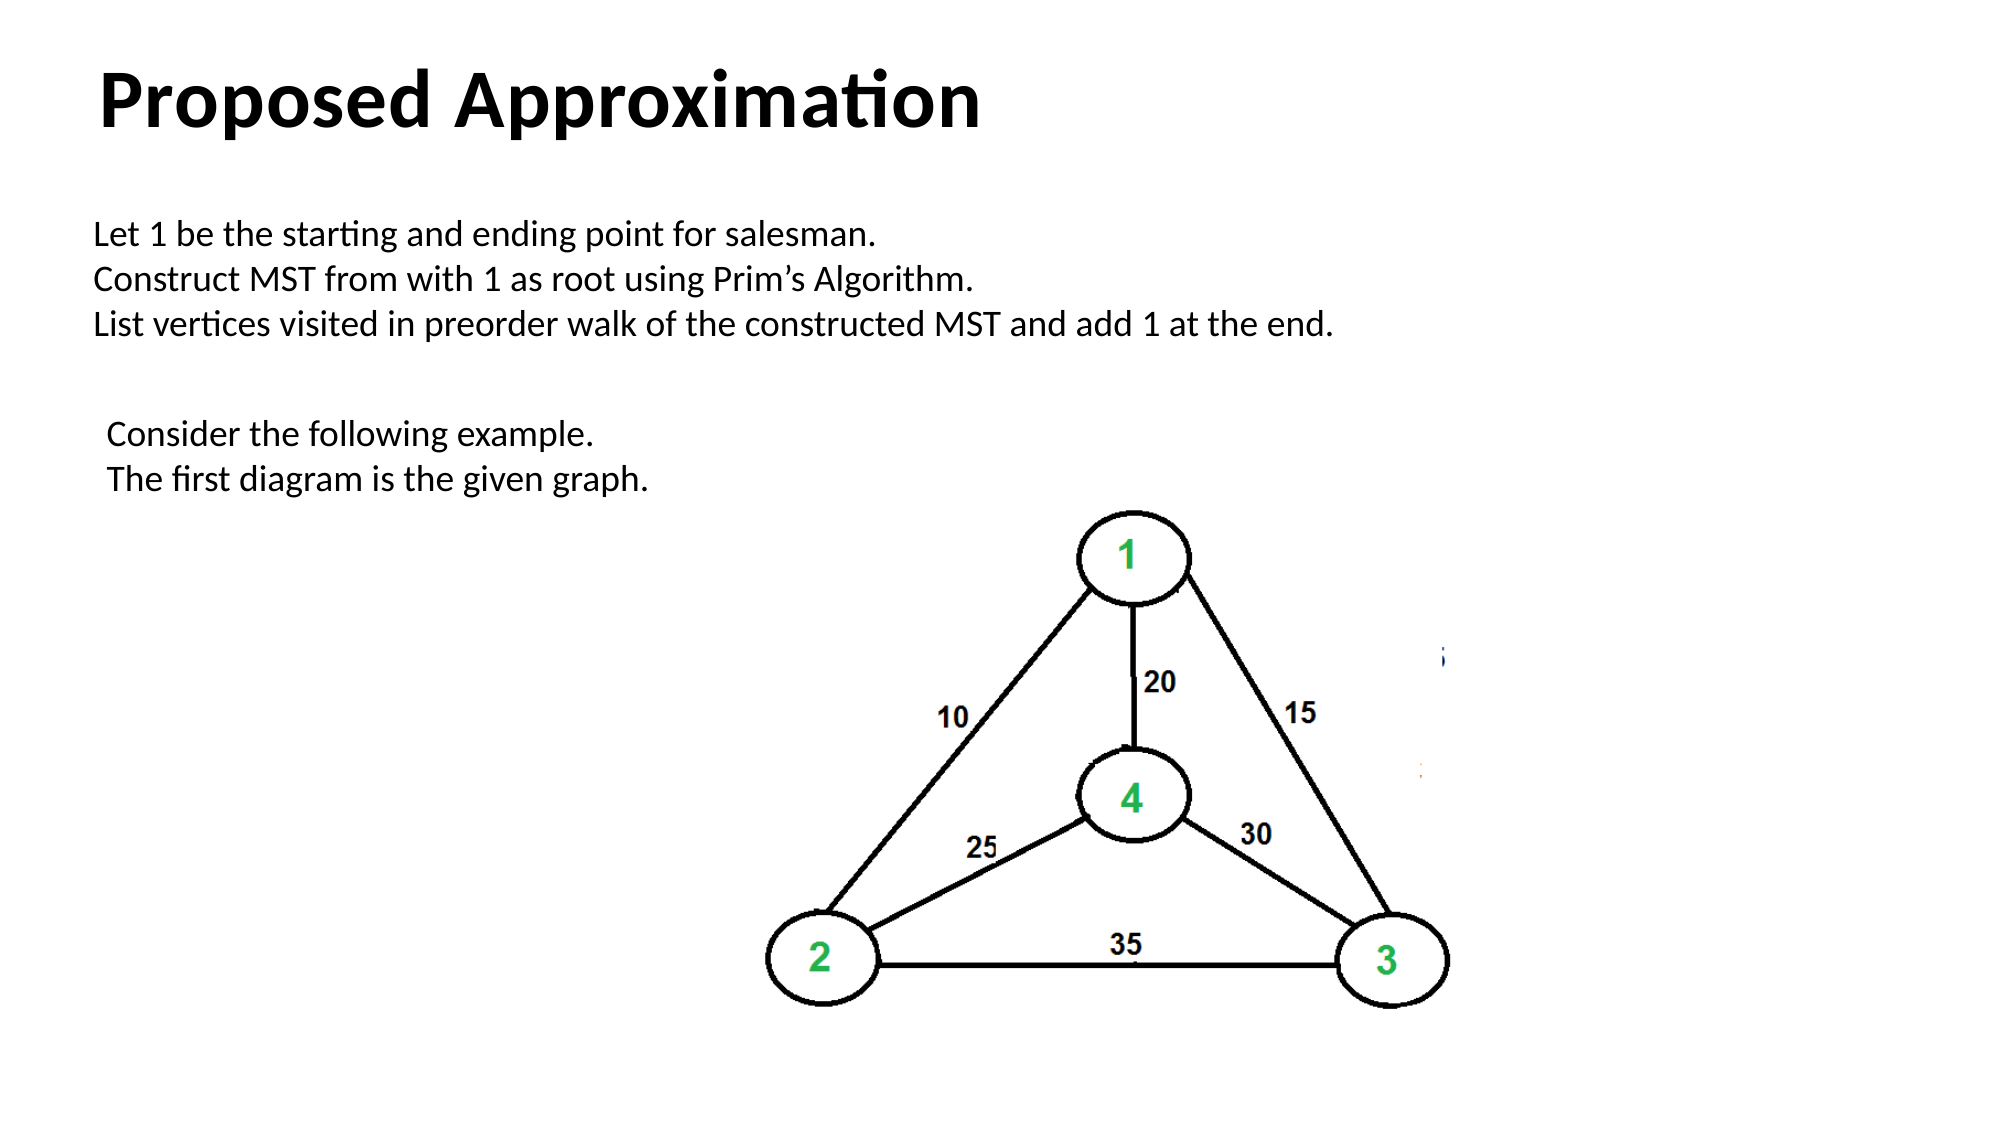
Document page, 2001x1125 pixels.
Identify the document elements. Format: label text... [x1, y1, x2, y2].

text_box Let 1 be the starting and ending point for salesman. Construct MST from with 1 as root using Prim’s Algorithm. List vertices visited in preorder walk of the constructed MST and add 1 at the end. [78, 201, 1710, 352]
text_box Consider the following example. The first diagram is the given graph. [91, 401, 1817, 507]
text_box Proposed Approximation [84, 36, 1019, 152]
picture [762, 507, 1459, 1031]
